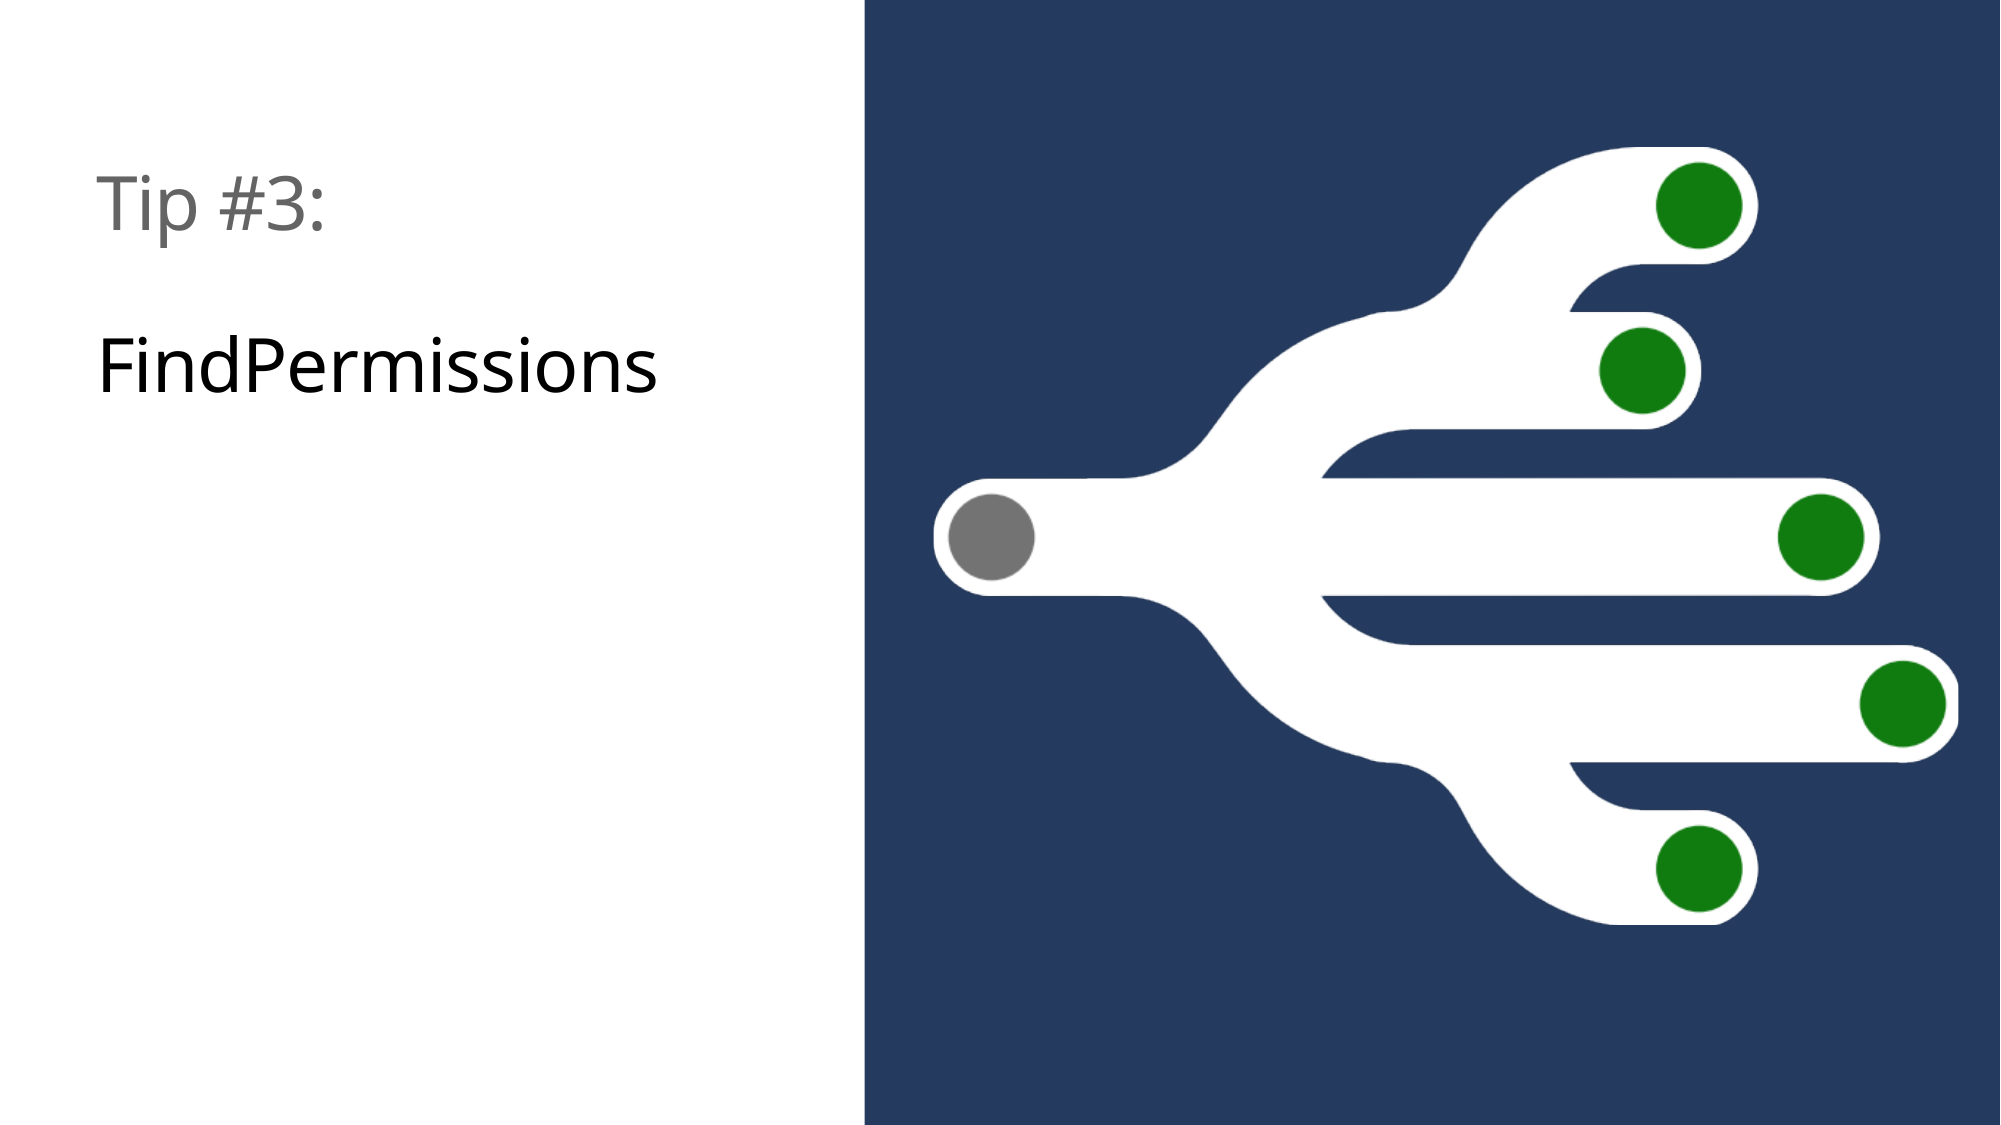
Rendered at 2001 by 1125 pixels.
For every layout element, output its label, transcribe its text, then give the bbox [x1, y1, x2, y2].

title Tip #3: FindPermissions [96, 170, 781, 580]
